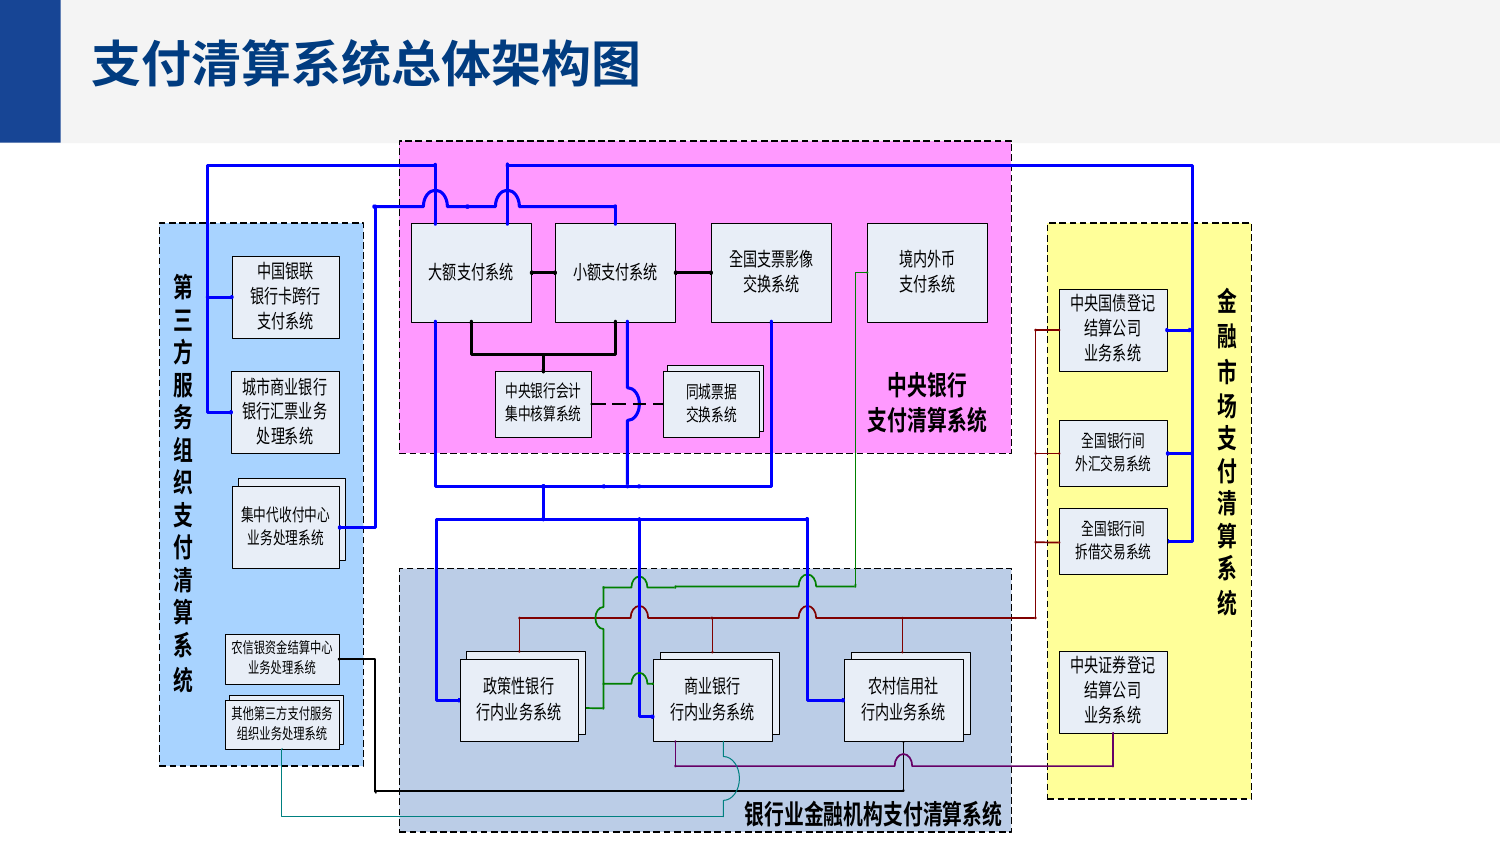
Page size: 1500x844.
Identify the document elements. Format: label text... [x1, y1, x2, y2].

text_box [156, 134, 1268, 168]
text_box 支付清算系统总体架构图 [76, 31, 1158, 101]
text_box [155, 135, 1256, 844]
